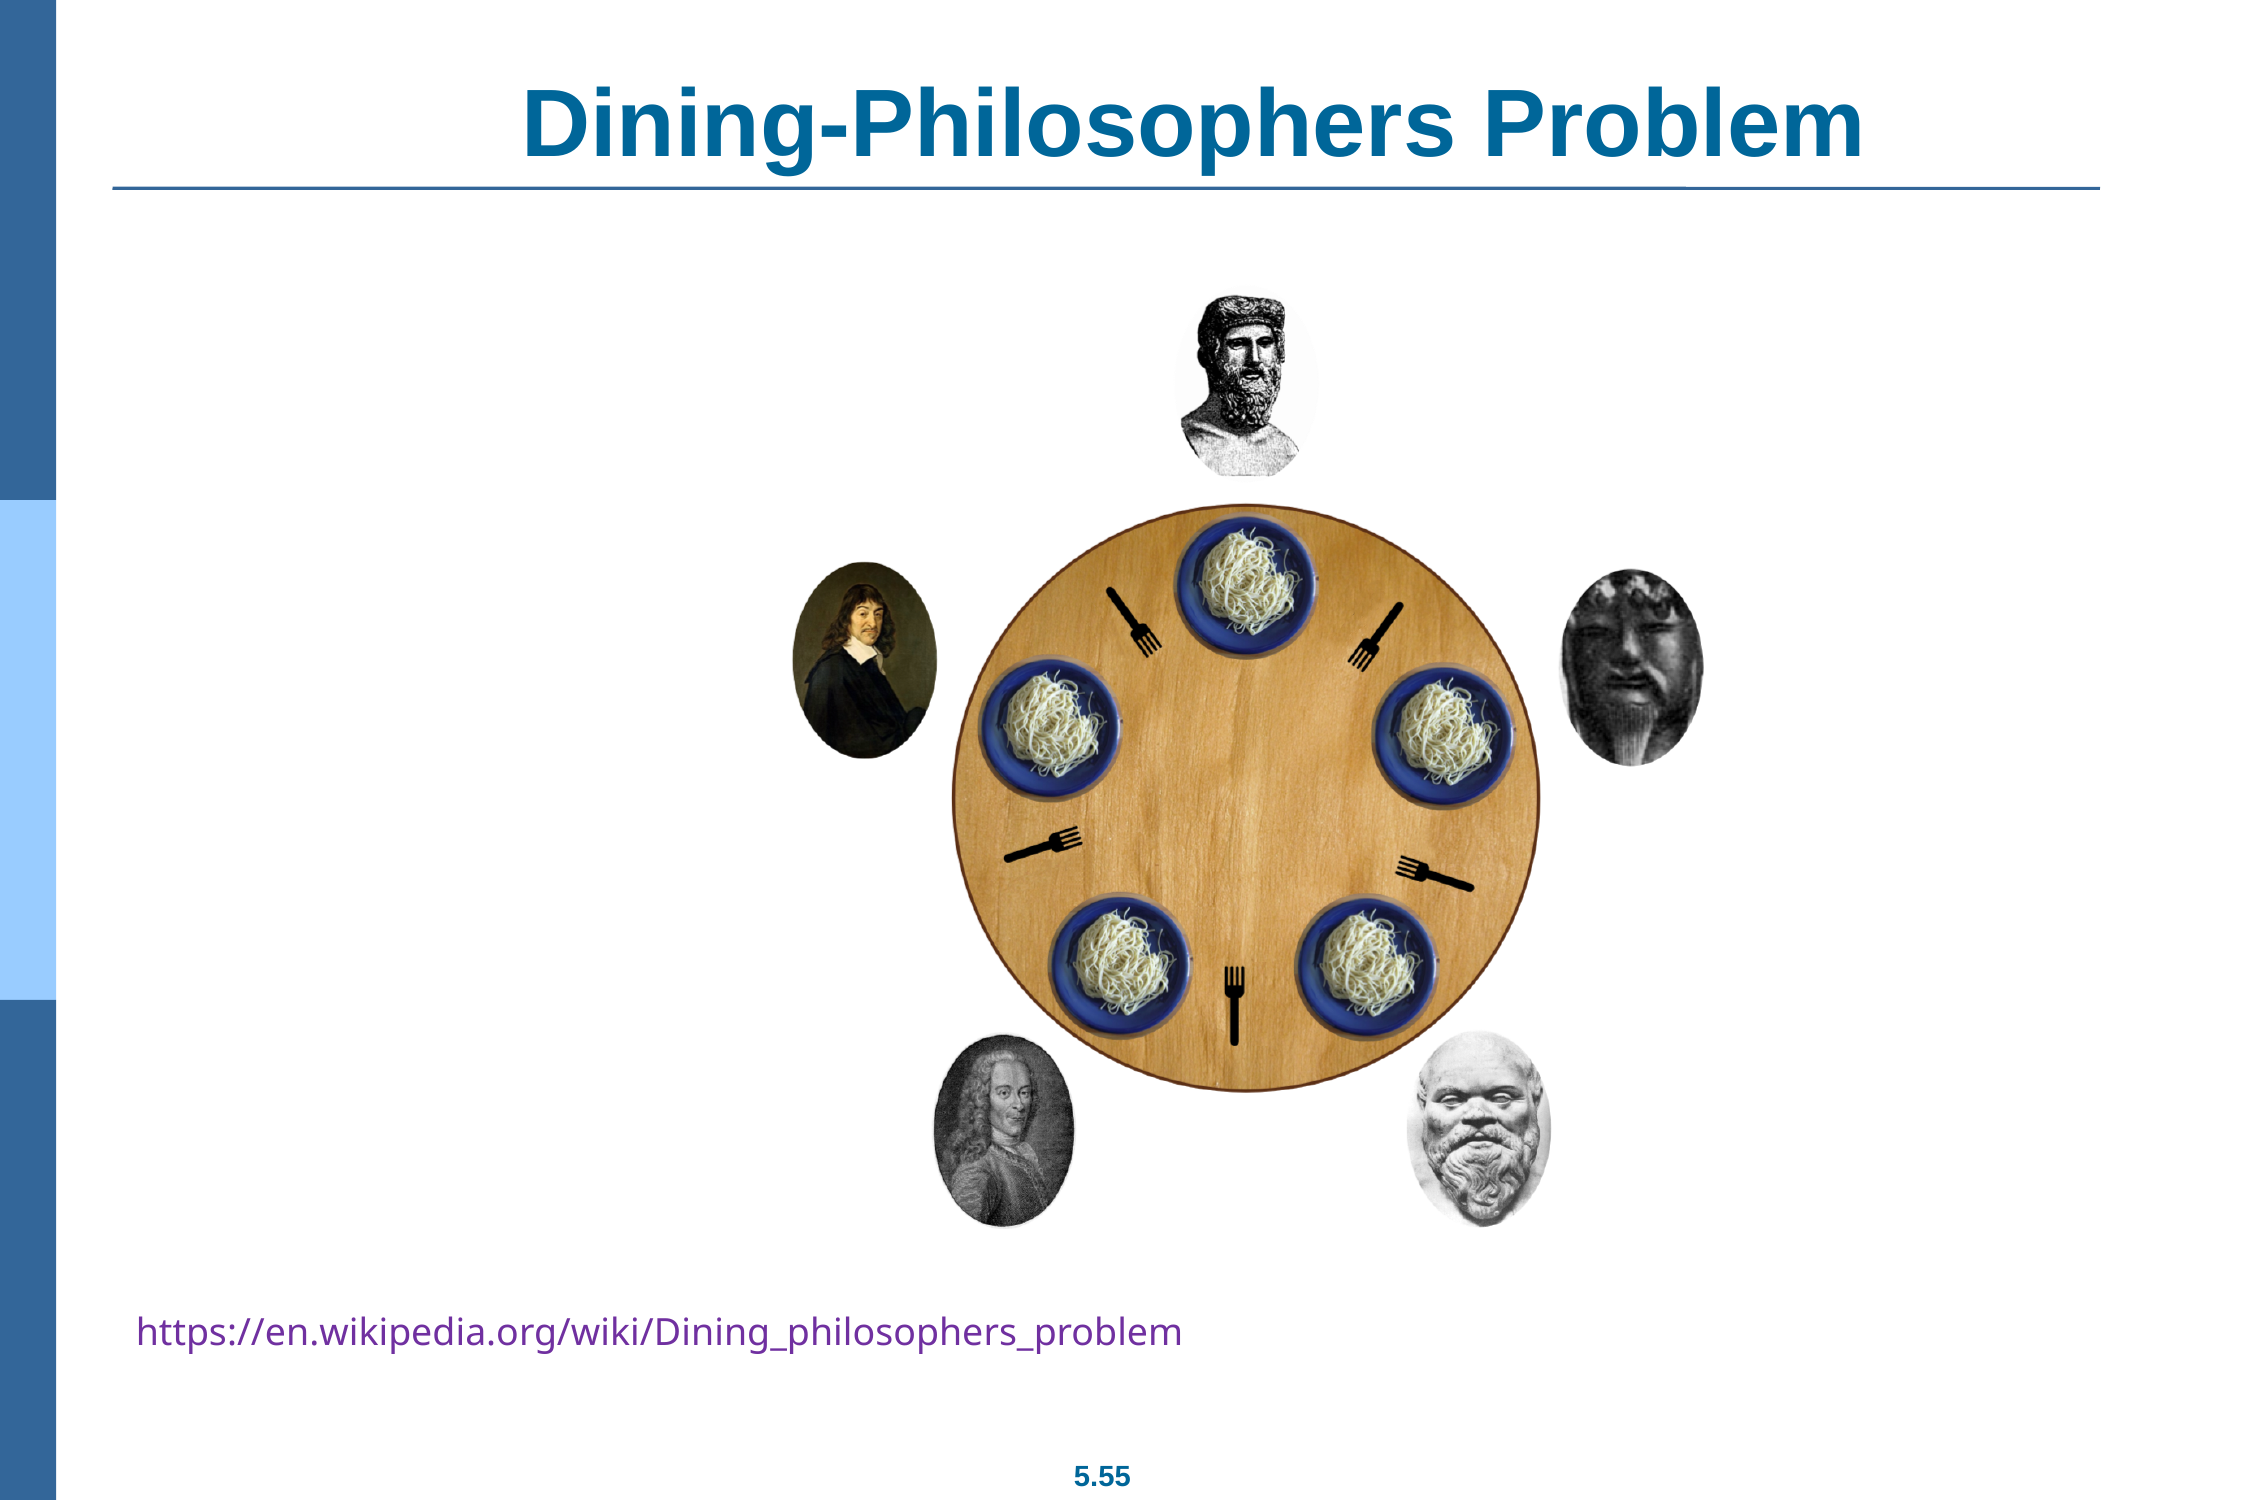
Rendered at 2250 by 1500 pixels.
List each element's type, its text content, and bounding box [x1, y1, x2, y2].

picture [786, 280, 1705, 1233]
text_box https://en.wikipedia.org/wiki/Dining_philosophers_problem [121, 1300, 1305, 1361]
title Dining-Philosophers Problem [249, 60, 2138, 187]
